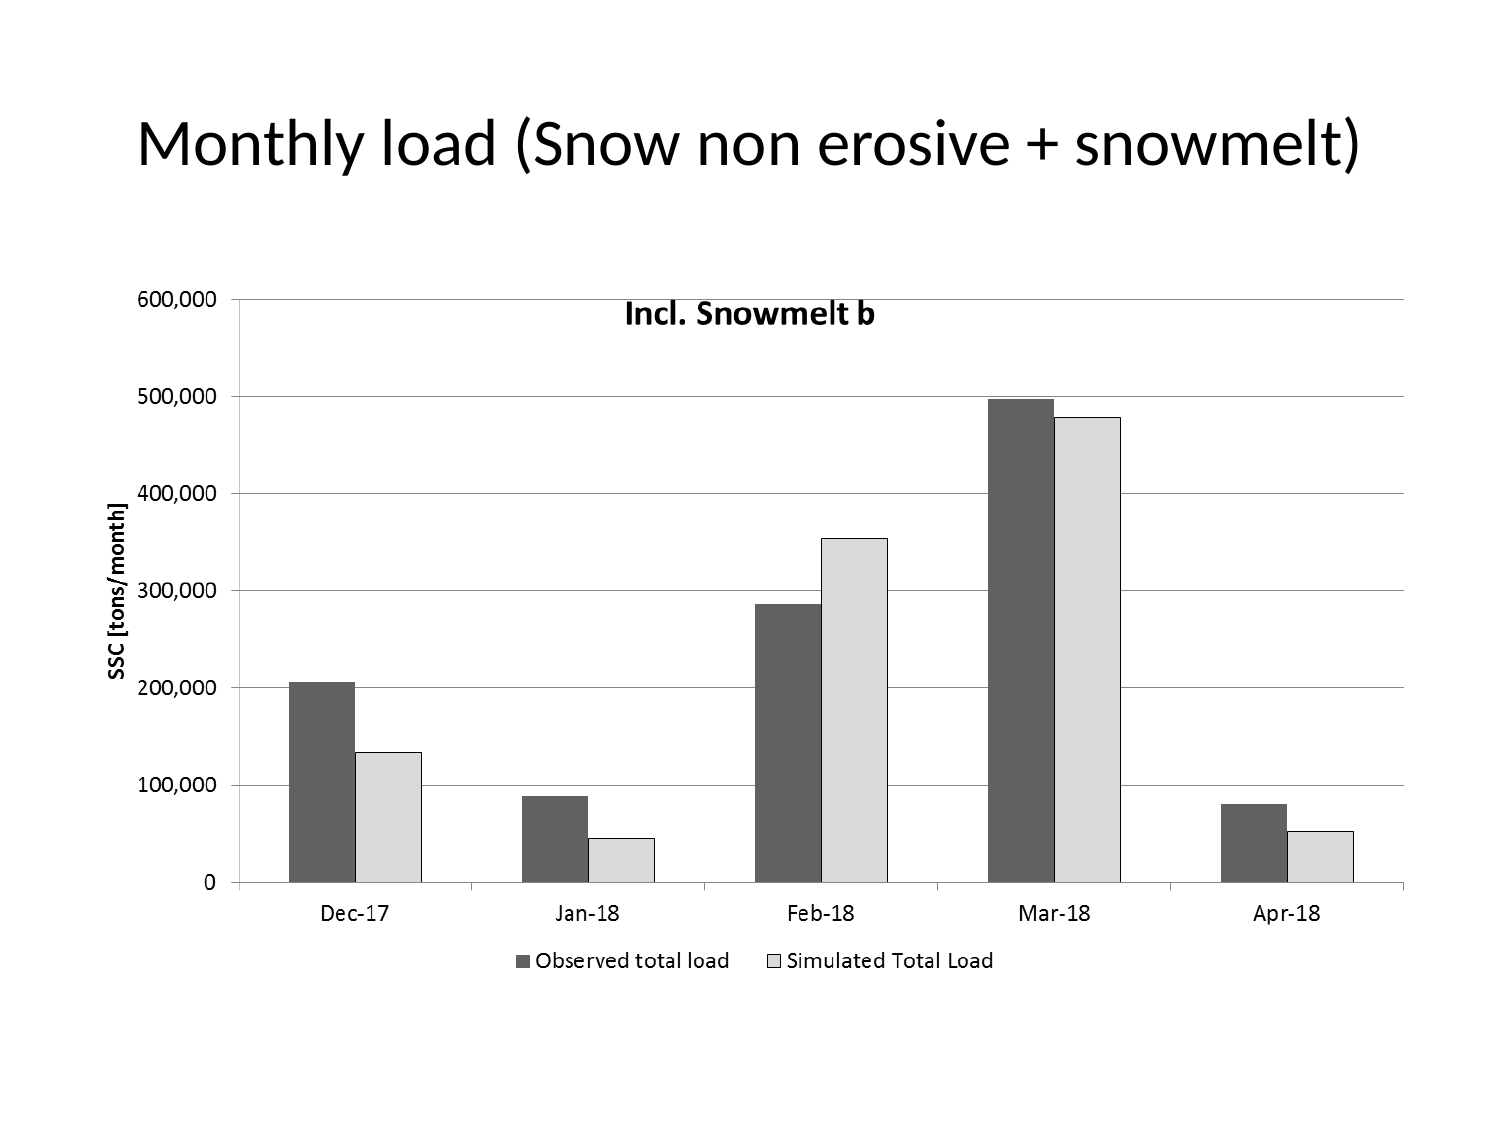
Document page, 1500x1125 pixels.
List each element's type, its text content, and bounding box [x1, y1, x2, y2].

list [74, 274, 1426, 993]
title Monthly load (Snow non erosive + snowmelt) [75, 45, 1425, 233]
